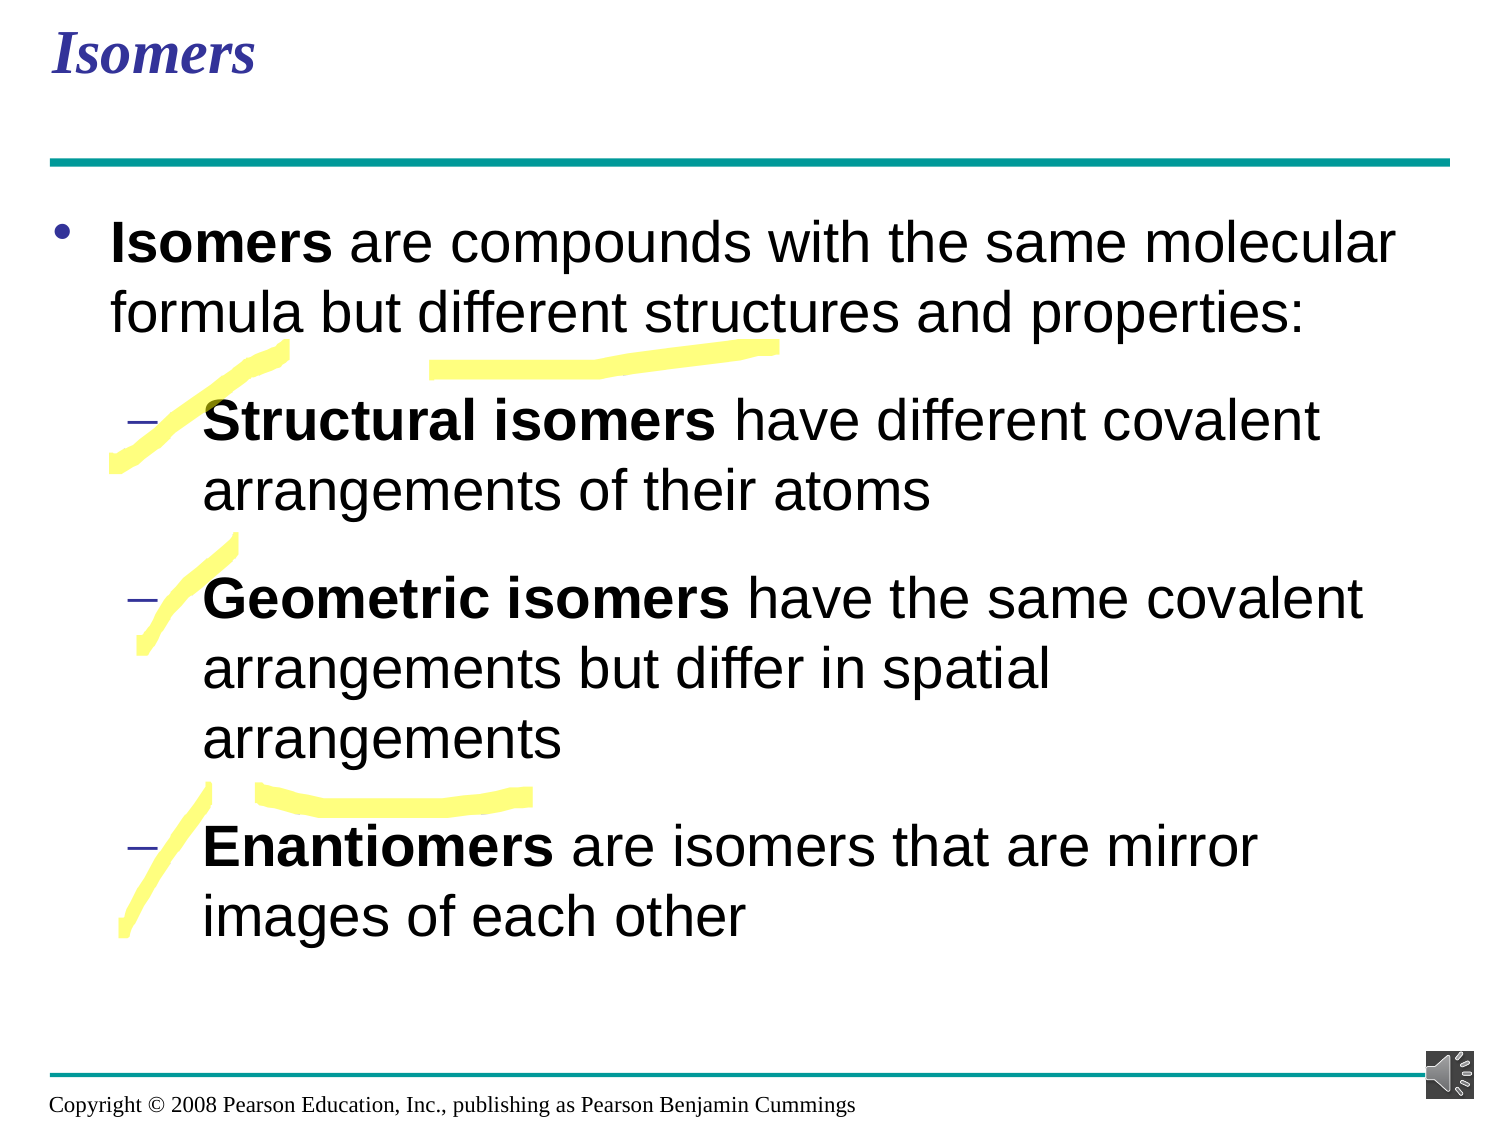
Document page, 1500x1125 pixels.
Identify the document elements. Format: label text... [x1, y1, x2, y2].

title Isomers [37, 12, 1438, 96]
picture [109, 339, 791, 961]
list Isomers are compounds with the same molecular formula but different structures and properties: Structural isomers have different covalent arrangements of their atoms Geometric isomers have the same covalent arrangements but differ in spatial arrangements Enantiomers are isomers that are mirror images of each other [37, 196, 1438, 993]
text_box Copyright © 2008 Pearson Education, Inc., publishing as Pearson Benjamin Cummings [33, 1082, 934, 1125]
picture [1424, 1049, 1475, 1100]
